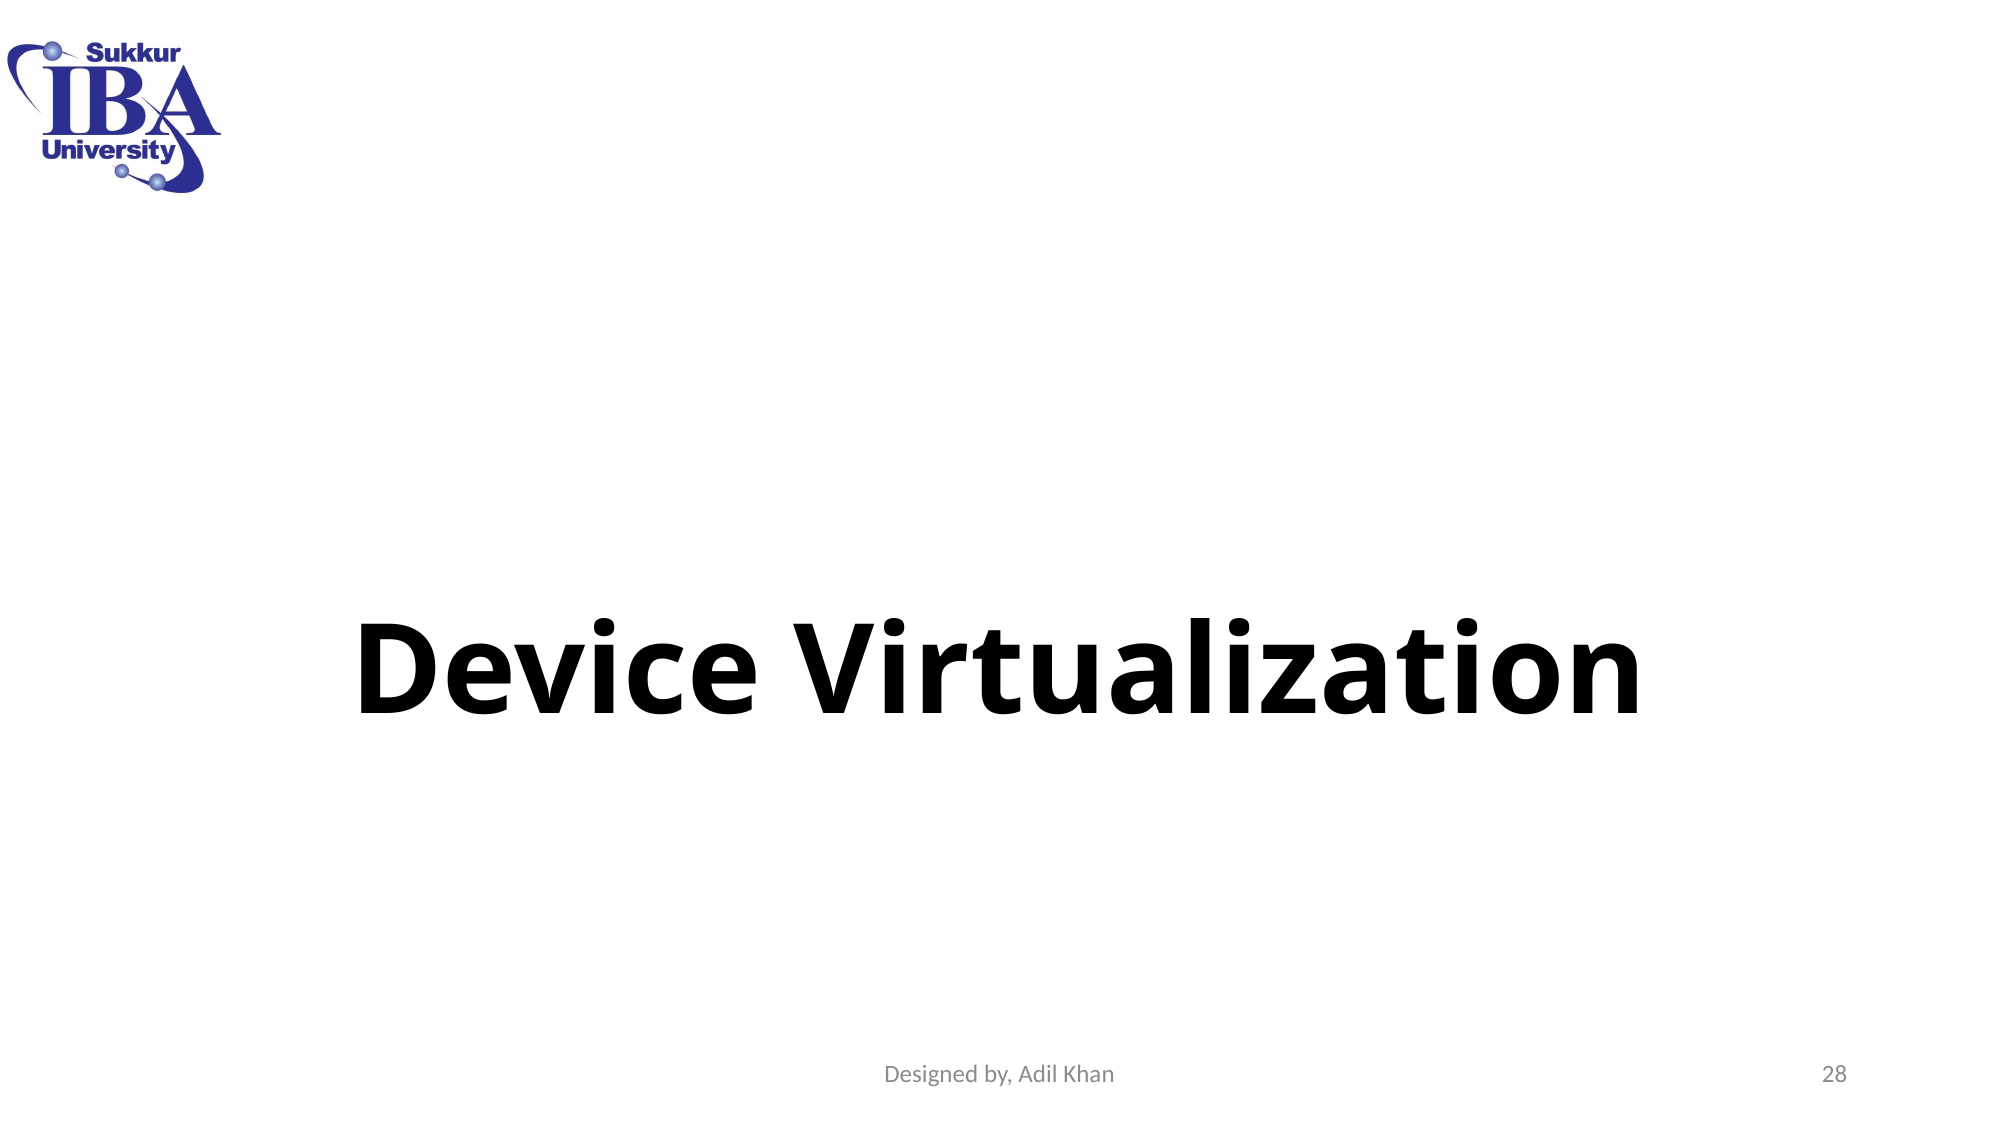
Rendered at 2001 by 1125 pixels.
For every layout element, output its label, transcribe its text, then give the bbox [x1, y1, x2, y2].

picture [1, 4, 227, 230]
title Device Virtualization [136, 280, 1862, 749]
slide_number 28 [1412, 1042, 1863, 1103]
footer Designed by, Adil Khan [662, 1042, 1338, 1103]
